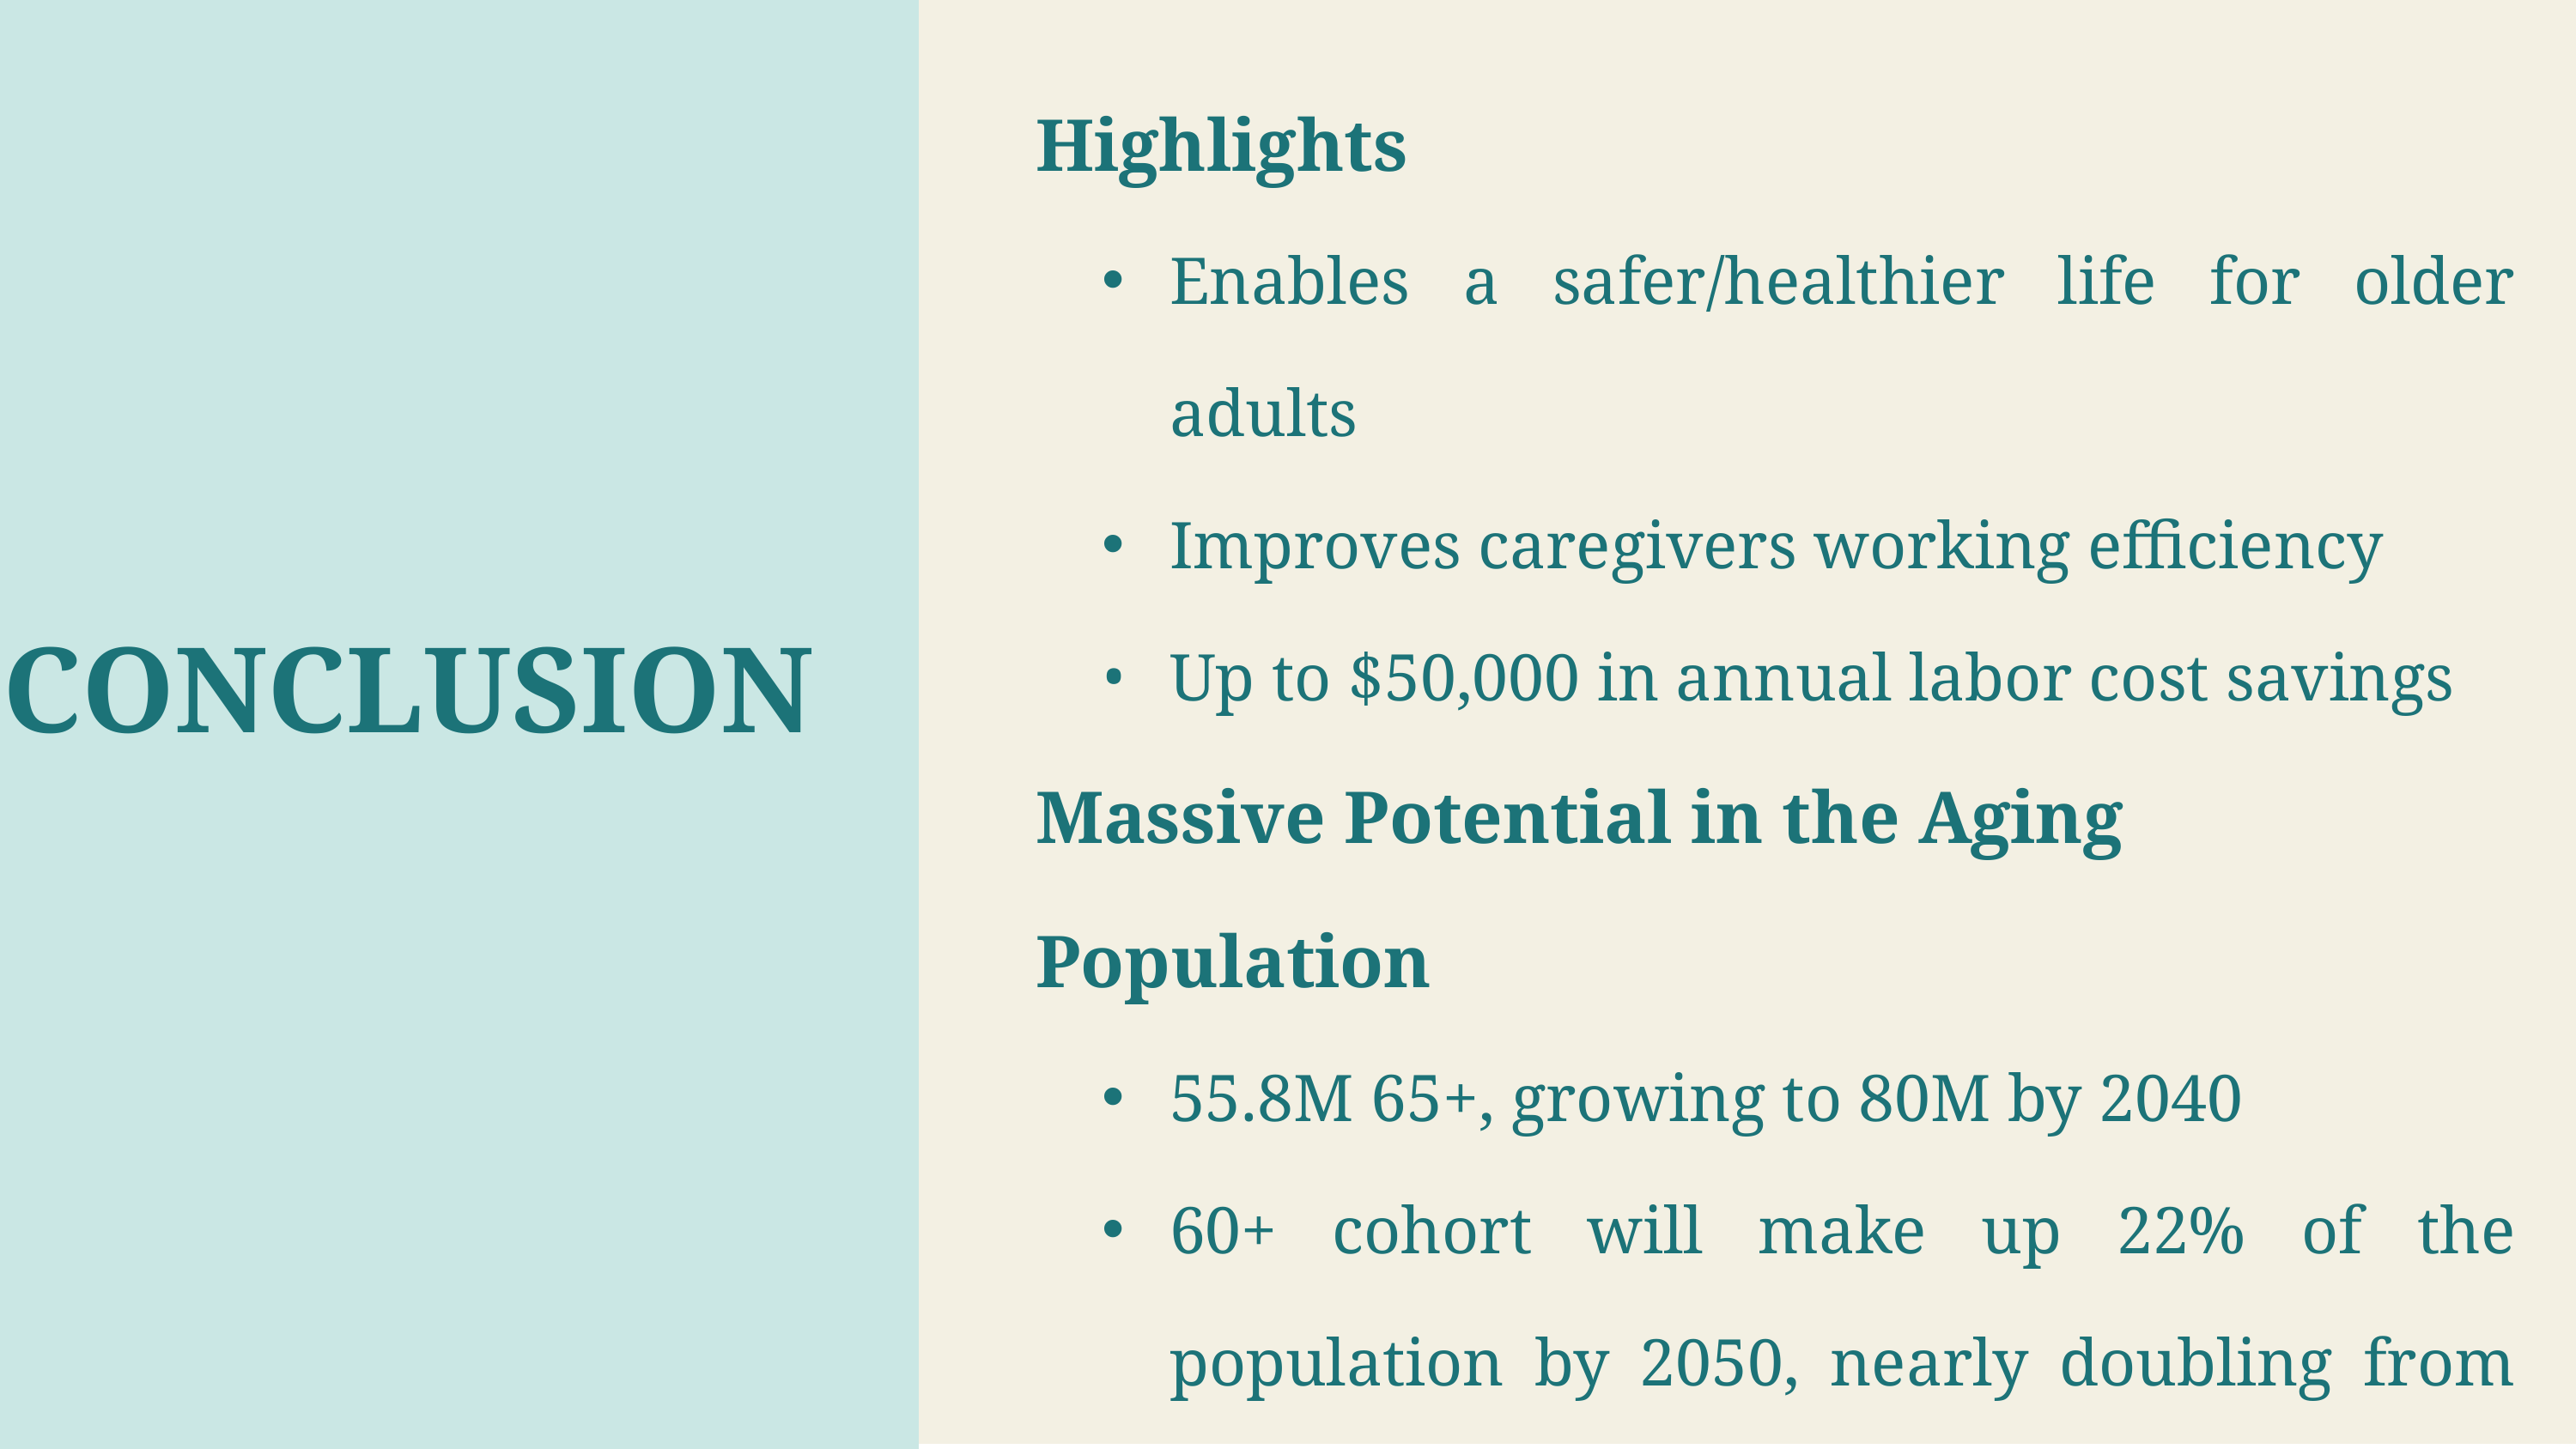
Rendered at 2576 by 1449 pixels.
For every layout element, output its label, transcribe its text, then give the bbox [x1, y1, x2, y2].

text_box Highlights Enables a safer/healthier life for older adults Improves caregivers working efficiency Up to $50,000 in annual labor cost savings Massive Potential in the Aging Population 55.8M 65+, growing to 80M by 2040 60+ cohort will make up 22% of the population by 2050, nearly doubling from 12% currently The roadmap is in place Sell, grow, retain, and exit [1036, 41, 2518, 1449]
text_box CONCLUSION [3, 579, 880, 757]
text_box [0, 0, 920, 1449]
text_box [920, 0, 2576, 1445]
